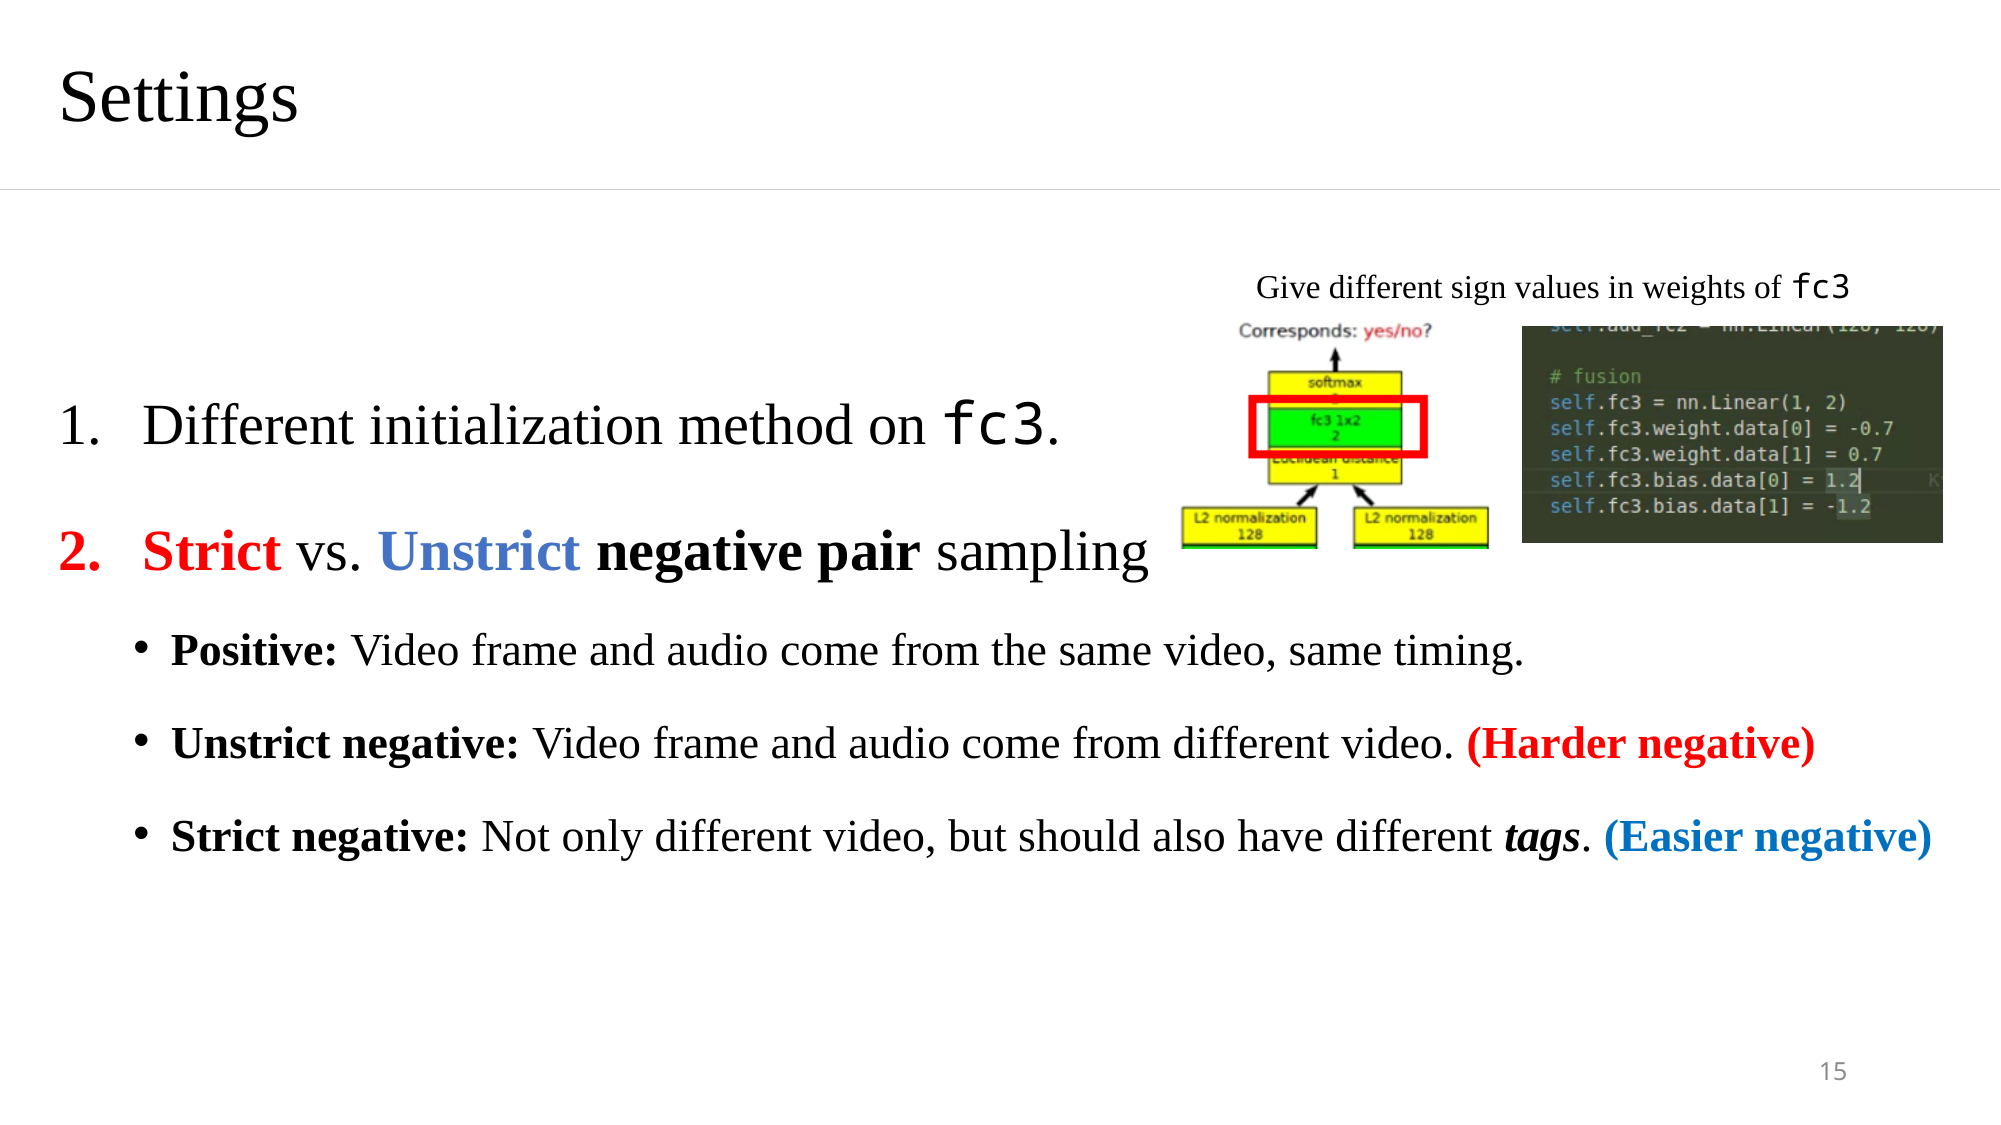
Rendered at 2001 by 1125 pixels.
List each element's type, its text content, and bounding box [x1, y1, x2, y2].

slide_number 15 [1412, 1042, 1863, 1103]
picture [1177, 306, 1497, 549]
text_box Give different sign values in weights of fc3 [1241, 257, 1903, 313]
list Different initialization method on fc3. Strict vs. Unstrict negative pair sampling Positive: Video frame and audio come from the same video, same timing. Unstrict negative: Video frame and audio come from different video. (Harder negative) Strict negative: Not only different video, but should also have different tags. (Easier negative) [43, 343, 1957, 1056]
picture [1522, 326, 1943, 543]
text_box Settings [43, 49, 1769, 189]
